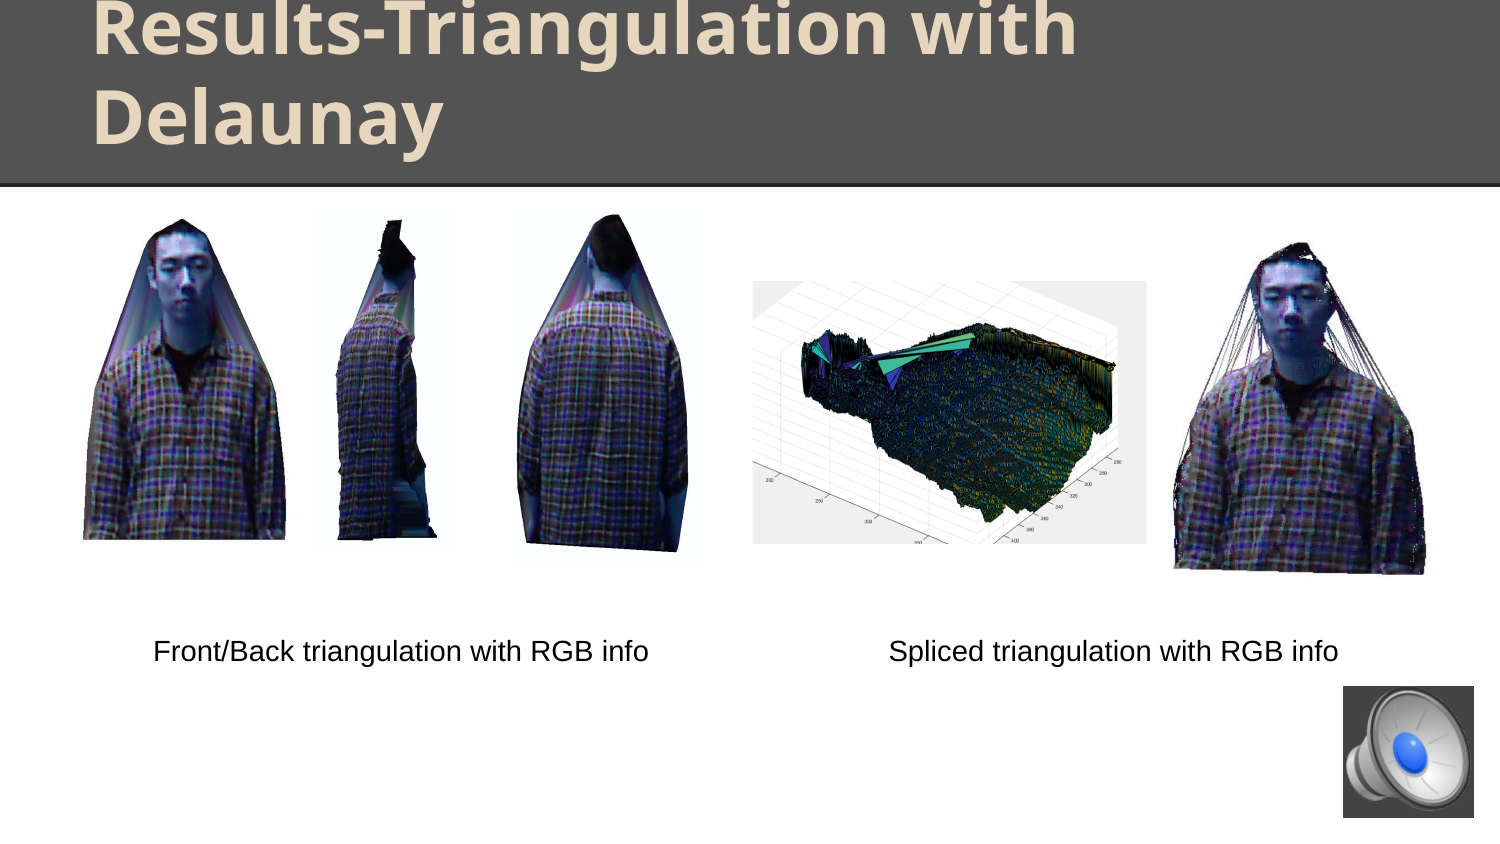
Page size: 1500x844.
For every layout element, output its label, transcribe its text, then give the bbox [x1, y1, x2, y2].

picture [752, 206, 1486, 595]
picture [50, 206, 463, 559]
picture [509, 206, 706, 568]
picture [1341, 685, 1476, 819]
text_box Front/Back triangulation with RGB info [138, 624, 665, 675]
text_box Spliced triangulation with RGB info [873, 624, 1355, 675]
title Results-Triangulation with Delaunay [75, 33, 1425, 175]
